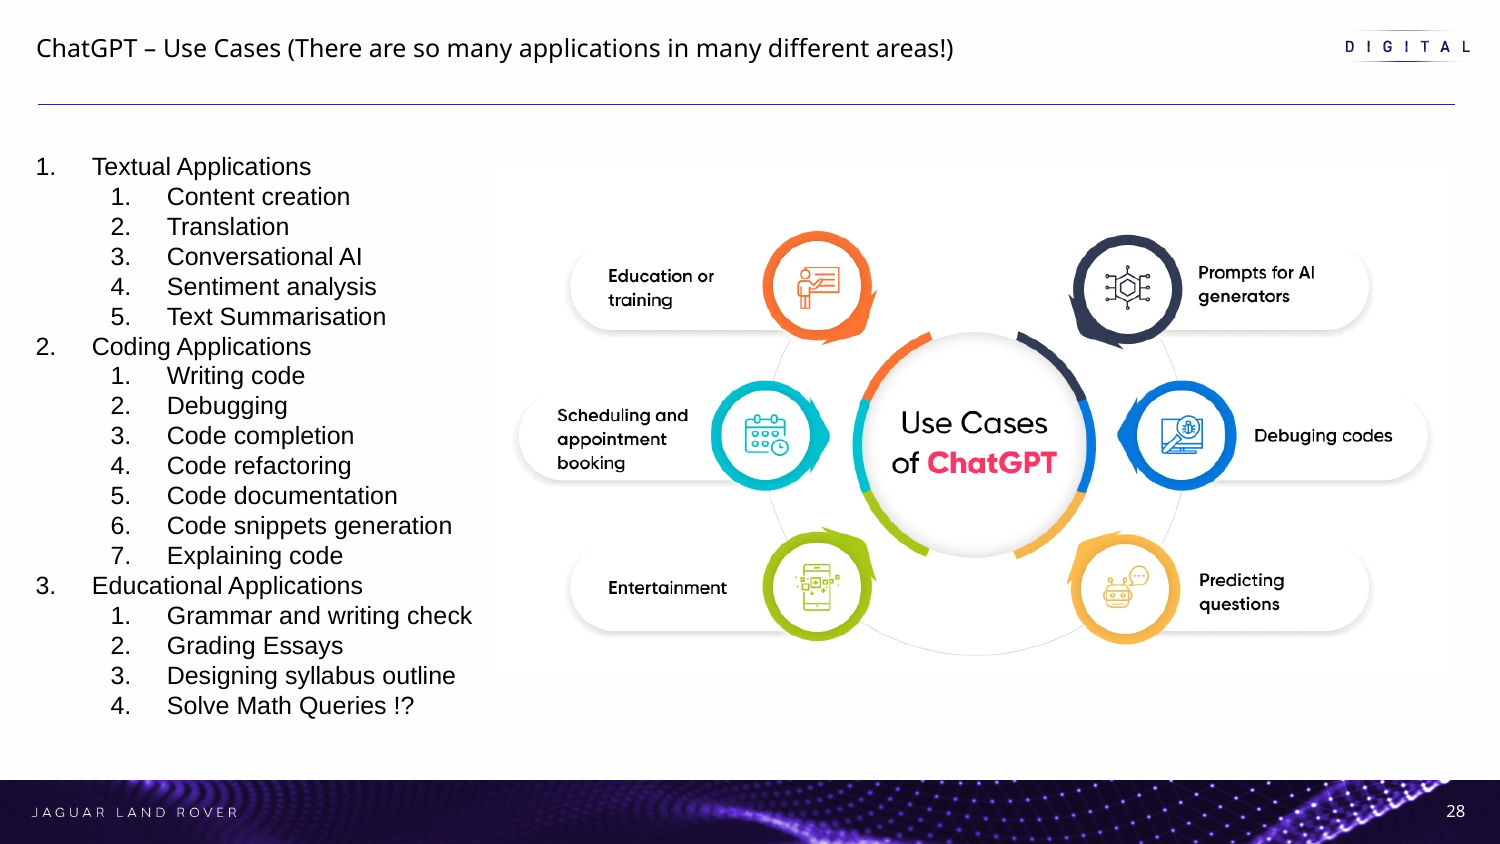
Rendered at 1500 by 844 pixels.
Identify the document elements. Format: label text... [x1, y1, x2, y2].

text_box Textual Applications Content creation Translation Conversational AI Sentiment analysis Text Summarisation Coding Applications Writing code Debugging Code completion Code refactoring Code documentation Code snippets generation Explaining code Educational Applications Grammar and writing check Grading Essays Designing syllabus outline Solve Math Queries !? [35, 150, 1108, 780]
picture [0, 0, 1500, 844]
list ChatGPT – Use Cases (There are so many applications in many different areas!) [36, 25, 1321, 56]
slide_number 28 [1361, 780, 1481, 844]
